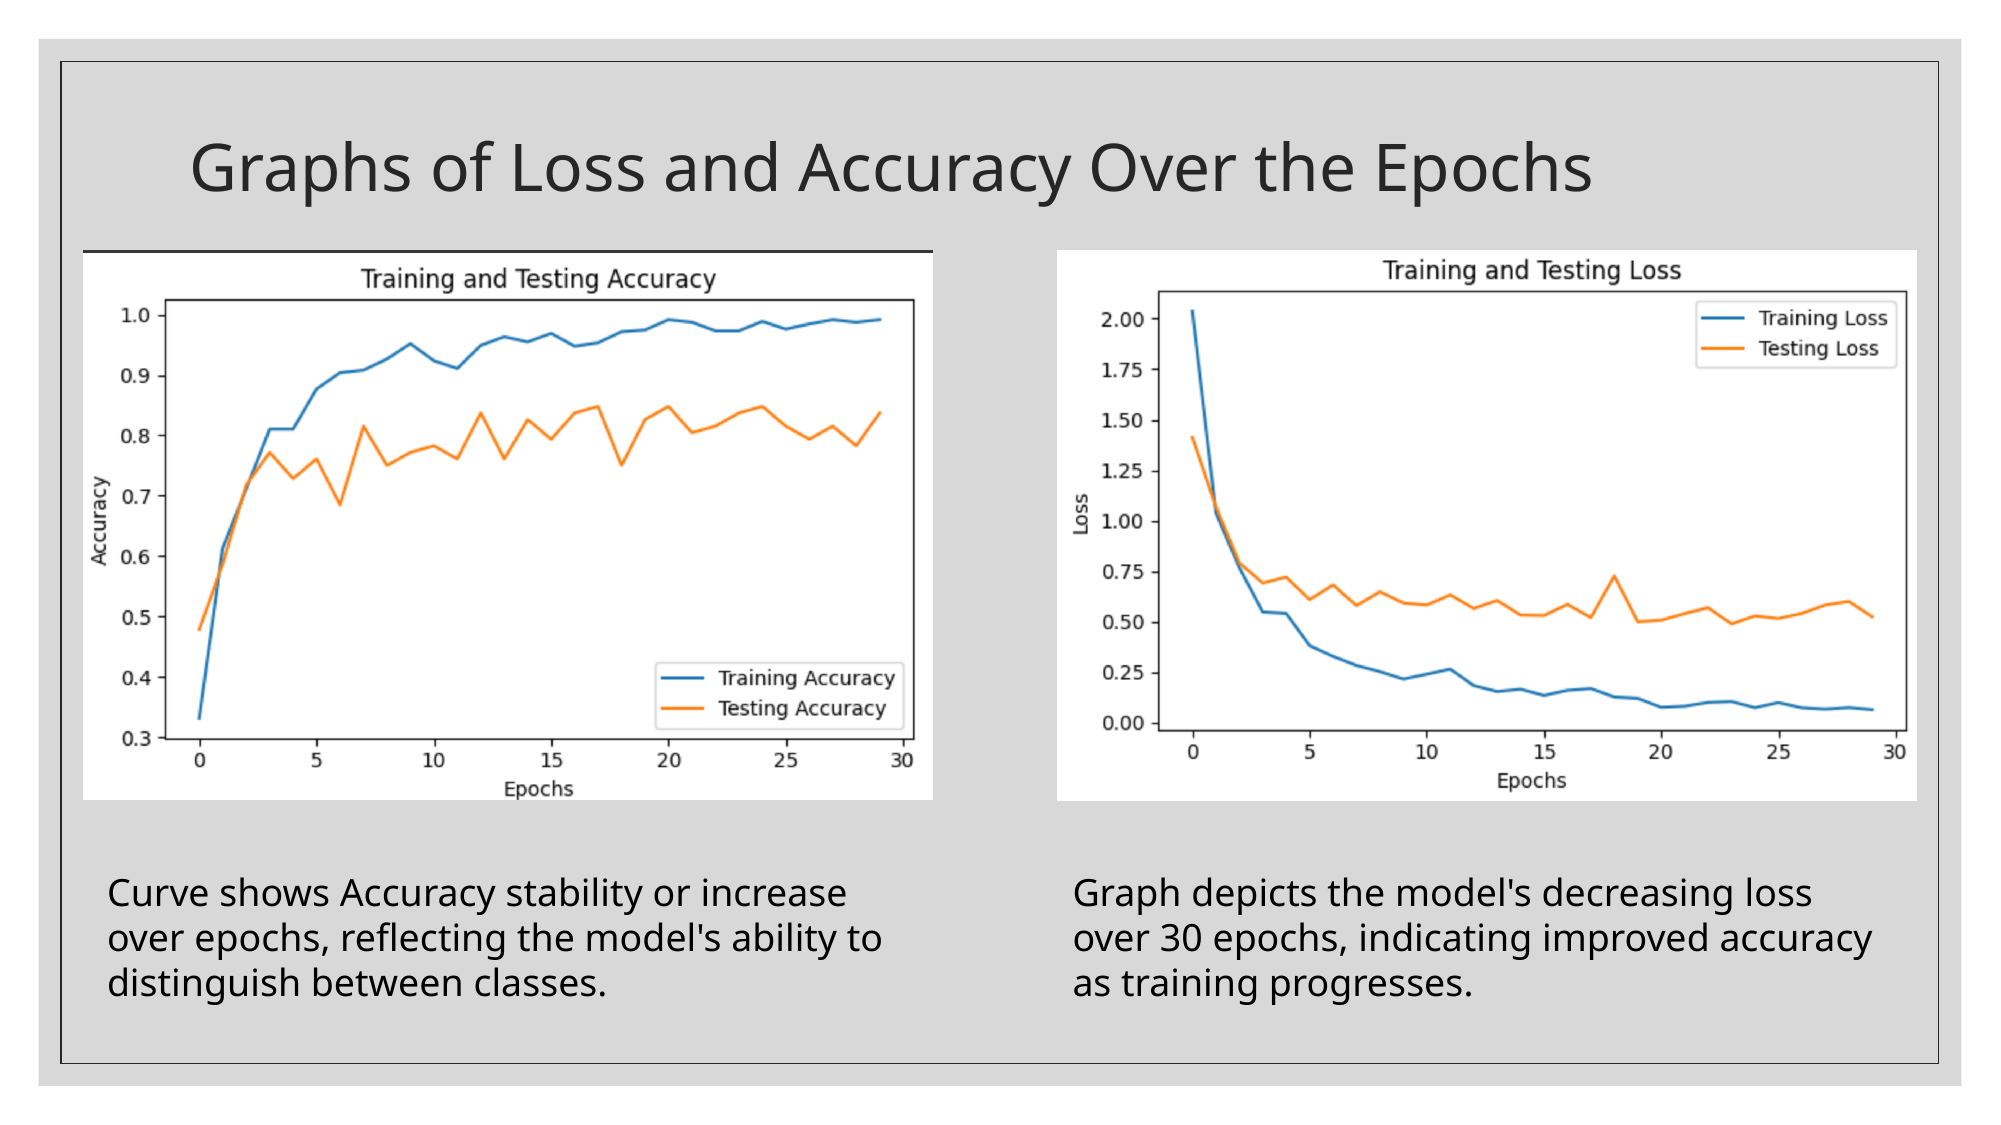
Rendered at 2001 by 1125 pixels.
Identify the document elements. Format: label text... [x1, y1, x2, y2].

text_box Curve shows Accuracy stability or increase over epochs, reflecting the model's ability to distinguish between classes. [92, 861, 933, 1056]
text_box Graph depicts the model's decreasing loss over 30 epochs, indicating improved accuracy as training progresses. [1057, 861, 1892, 1011]
picture [1057, 250, 1917, 801]
title Graphs of Loss and Accuracy Over the Epochs [174, 105, 1825, 235]
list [83, 250, 933, 800]
